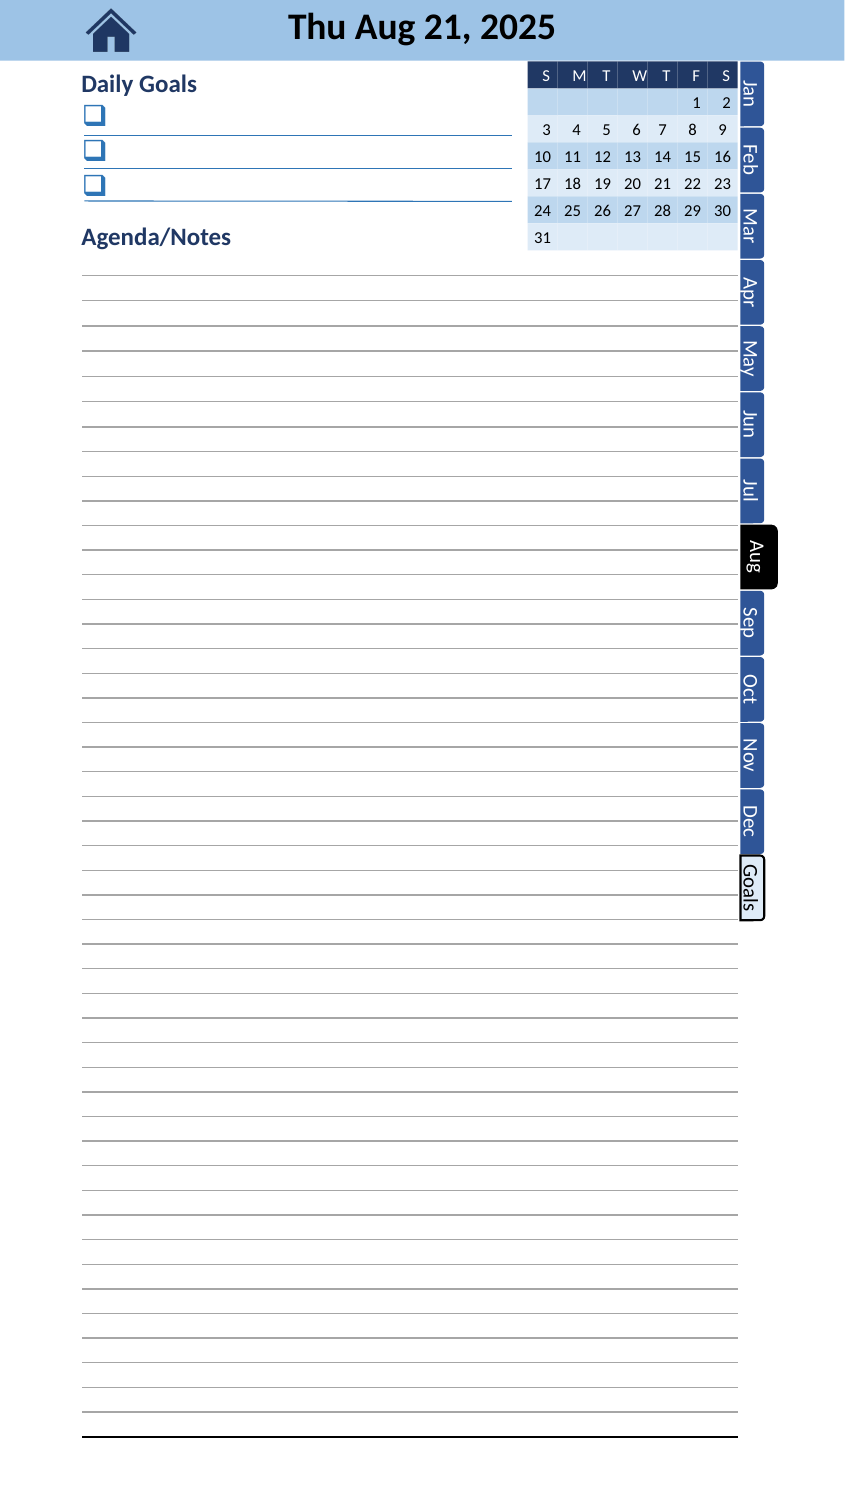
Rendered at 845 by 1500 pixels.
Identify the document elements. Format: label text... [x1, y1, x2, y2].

list Thu Aug 21, 2025 [190, 0, 655, 61]
picture [82, 1, 140, 59]
